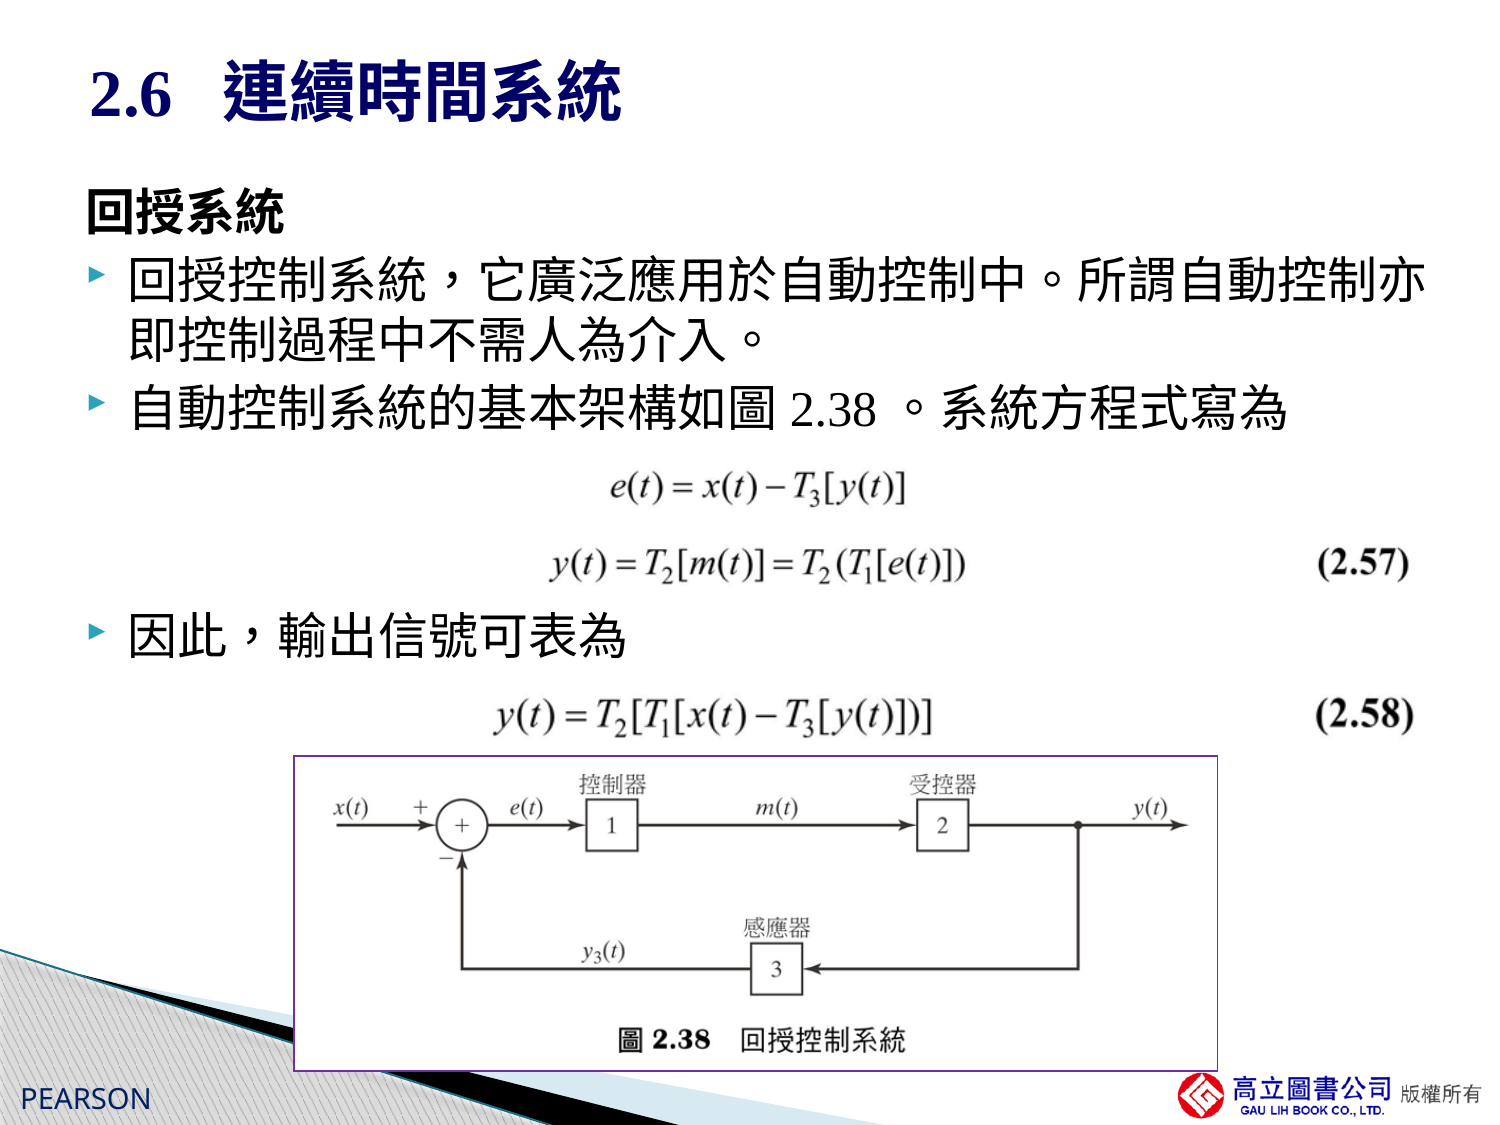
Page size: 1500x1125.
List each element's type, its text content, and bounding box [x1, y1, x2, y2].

title 2.6 連續時間系統 [75, 30, 1425, 149]
list 回授系統 回授控制系統，它廣泛應用於自動控制中。所謂自動控制亦即控制過程中不需人為介入。 自動控制系統的基本架構如圖2.38。系統方程式寫為 因此，輸出信號可表為 [53, 172, 1459, 1052]
picture [170, 444, 1427, 610]
picture [40, 677, 1424, 752]
picture [1178, 1065, 1500, 1125]
picture [294, 756, 1217, 1071]
